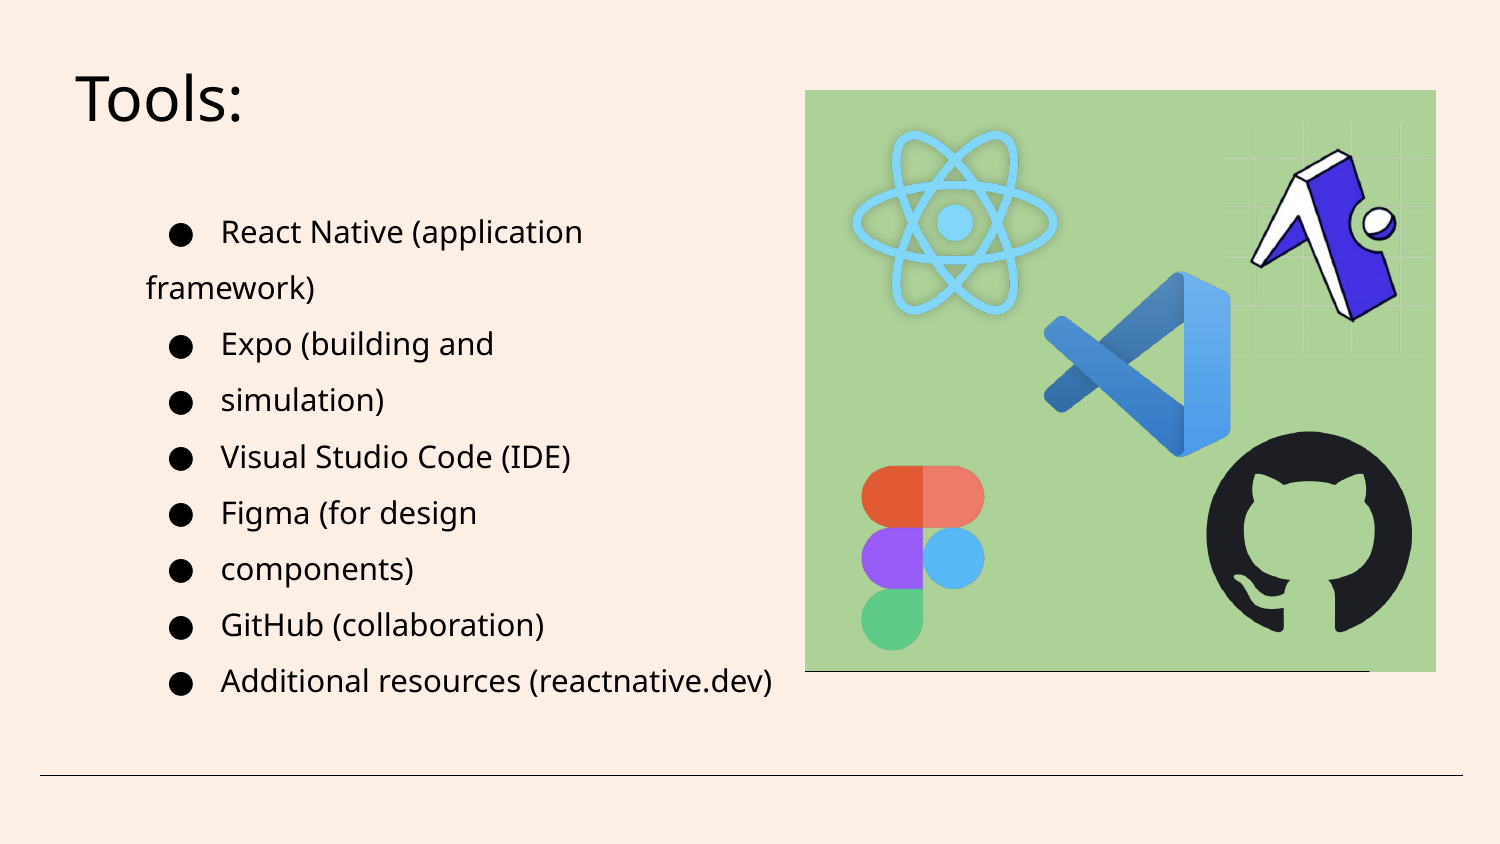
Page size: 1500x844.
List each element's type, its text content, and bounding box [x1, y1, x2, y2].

picture [804, 90, 1436, 673]
text_box React Native (application framework) Expo (building and simulation) Visual Studio Code (IDE) Figma (for design components) GitHub (collaboration) Additional resources (reactnative.dev) [130, 178, 799, 557]
title Tools: [60, 0, 1078, 150]
